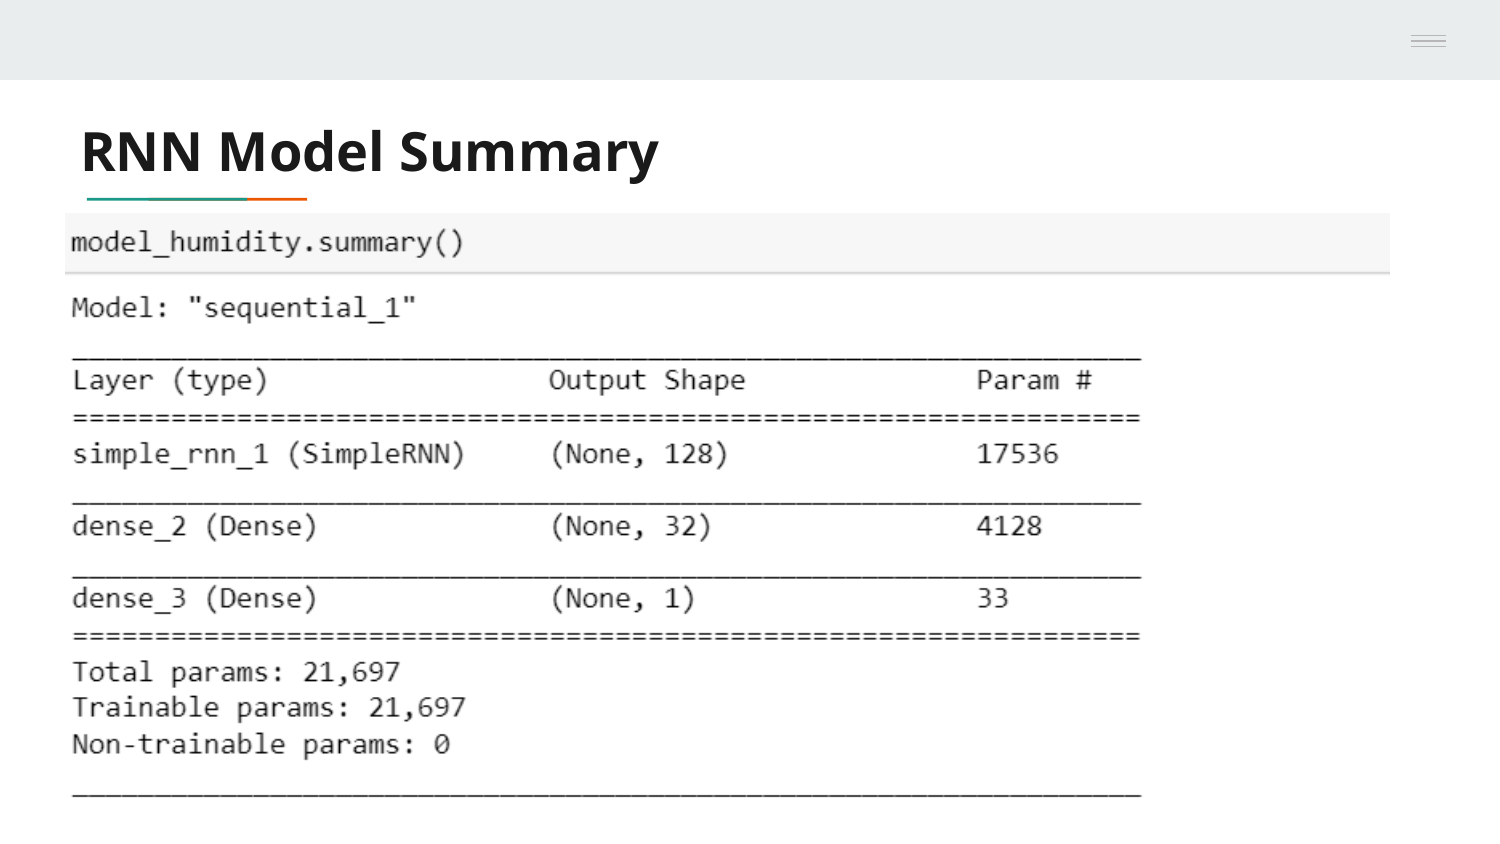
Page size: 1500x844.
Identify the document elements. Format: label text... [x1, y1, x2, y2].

title RNN Model Summary [65, 102, 1153, 212]
picture [64, 213, 1391, 826]
